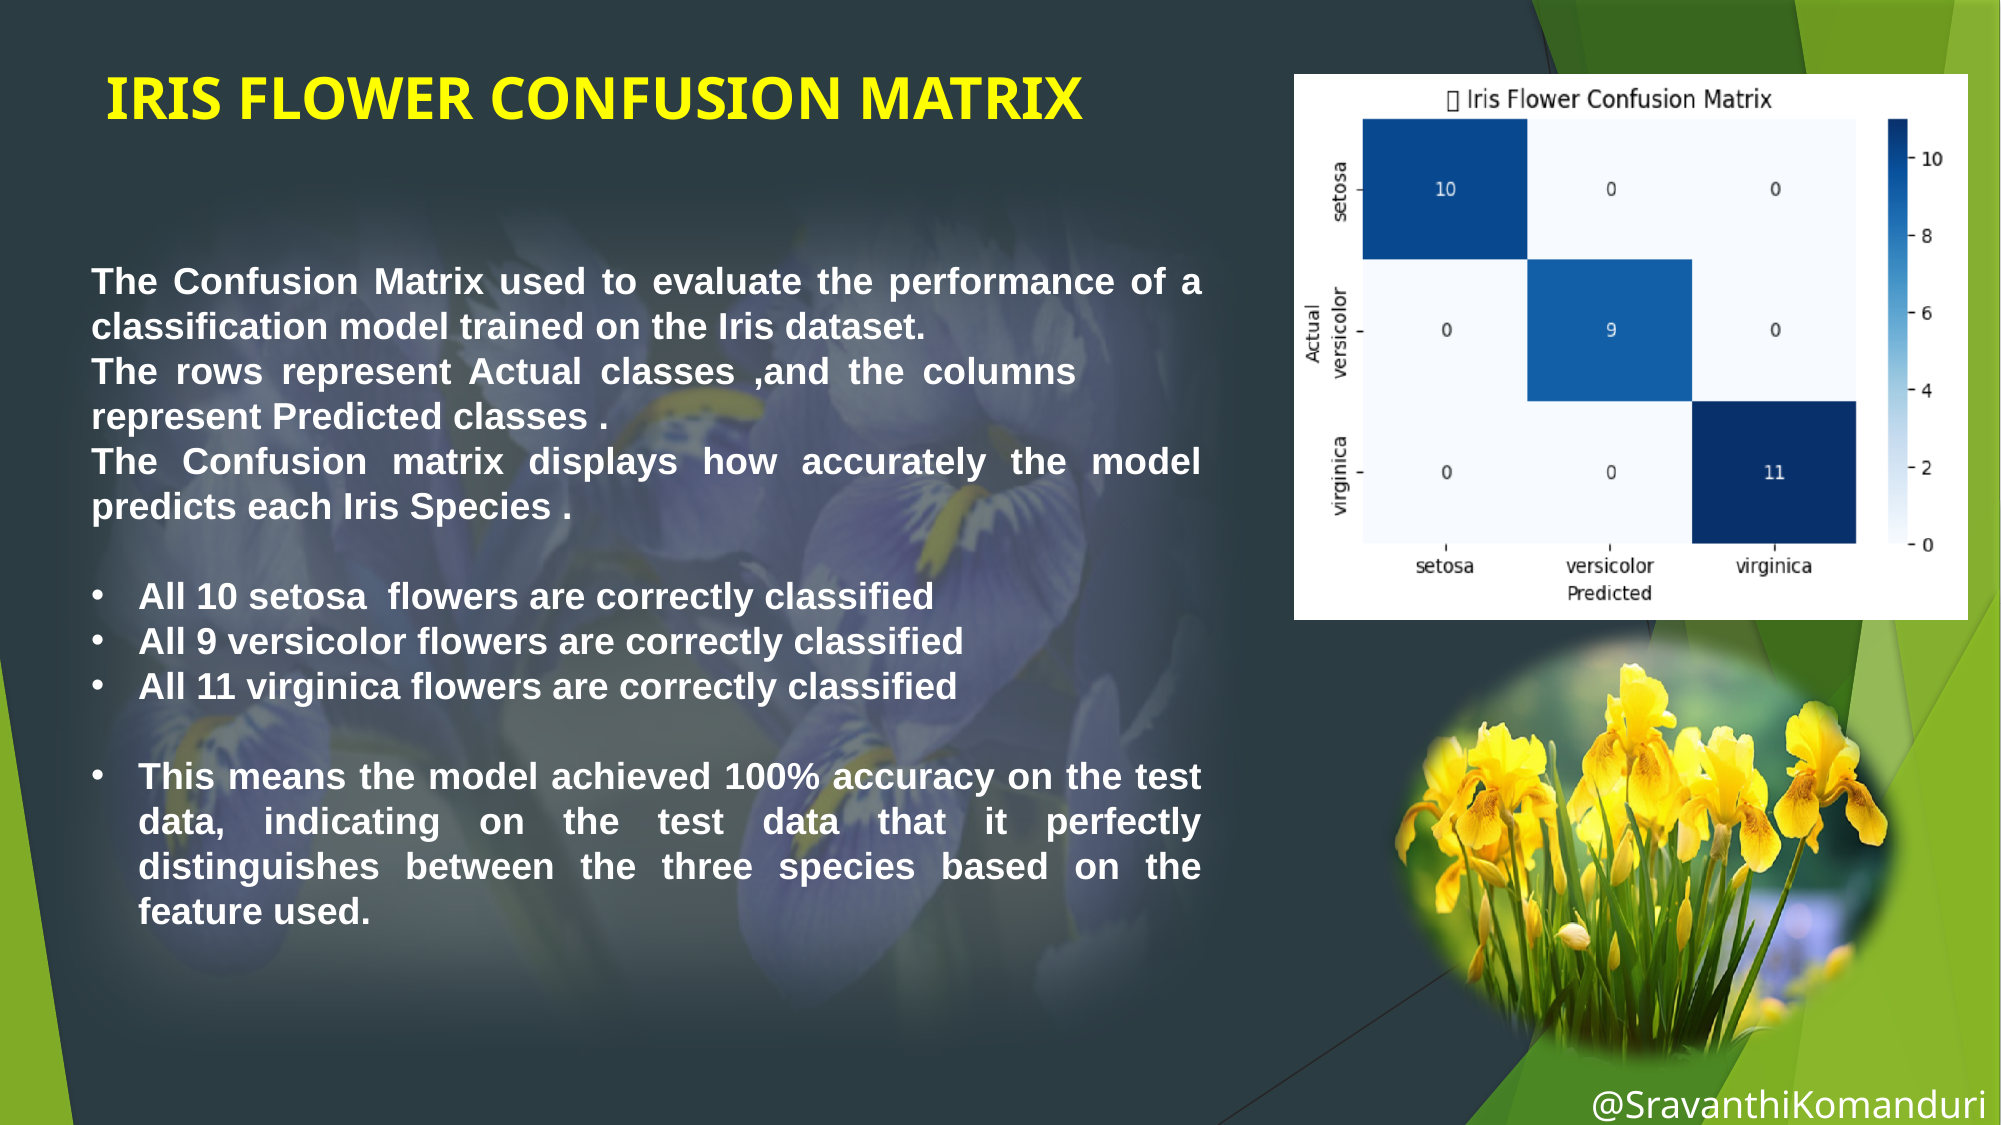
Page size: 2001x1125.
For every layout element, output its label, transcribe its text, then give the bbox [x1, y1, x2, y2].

text_box @SravanthiKomanduri [1576, 1073, 2000, 1125]
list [1293, 74, 1969, 620]
text_box The Confusion Matrix used to evaluate the performance of a classification model trained on the Iris dataset. The rows represent Actual classes ,and the columns represent Predicted classes . The Confusion matrix displays how accurately the model predicts each Iris Species . All 10 setosa flowers are correctly classified All 9 versicolor flowers are correctly classified All 11 virginica flowers are correctly classified This means the model achieved 100% accuracy on the test data, indicating on the test data that it perfectly distinguishes between the three species based on the feature used. [211, 339, 1084, 896]
title IRIS FLOWER CONFUSION MATRIX [91, 53, 1262, 171]
text_box [1415, 656, 1879, 1039]
